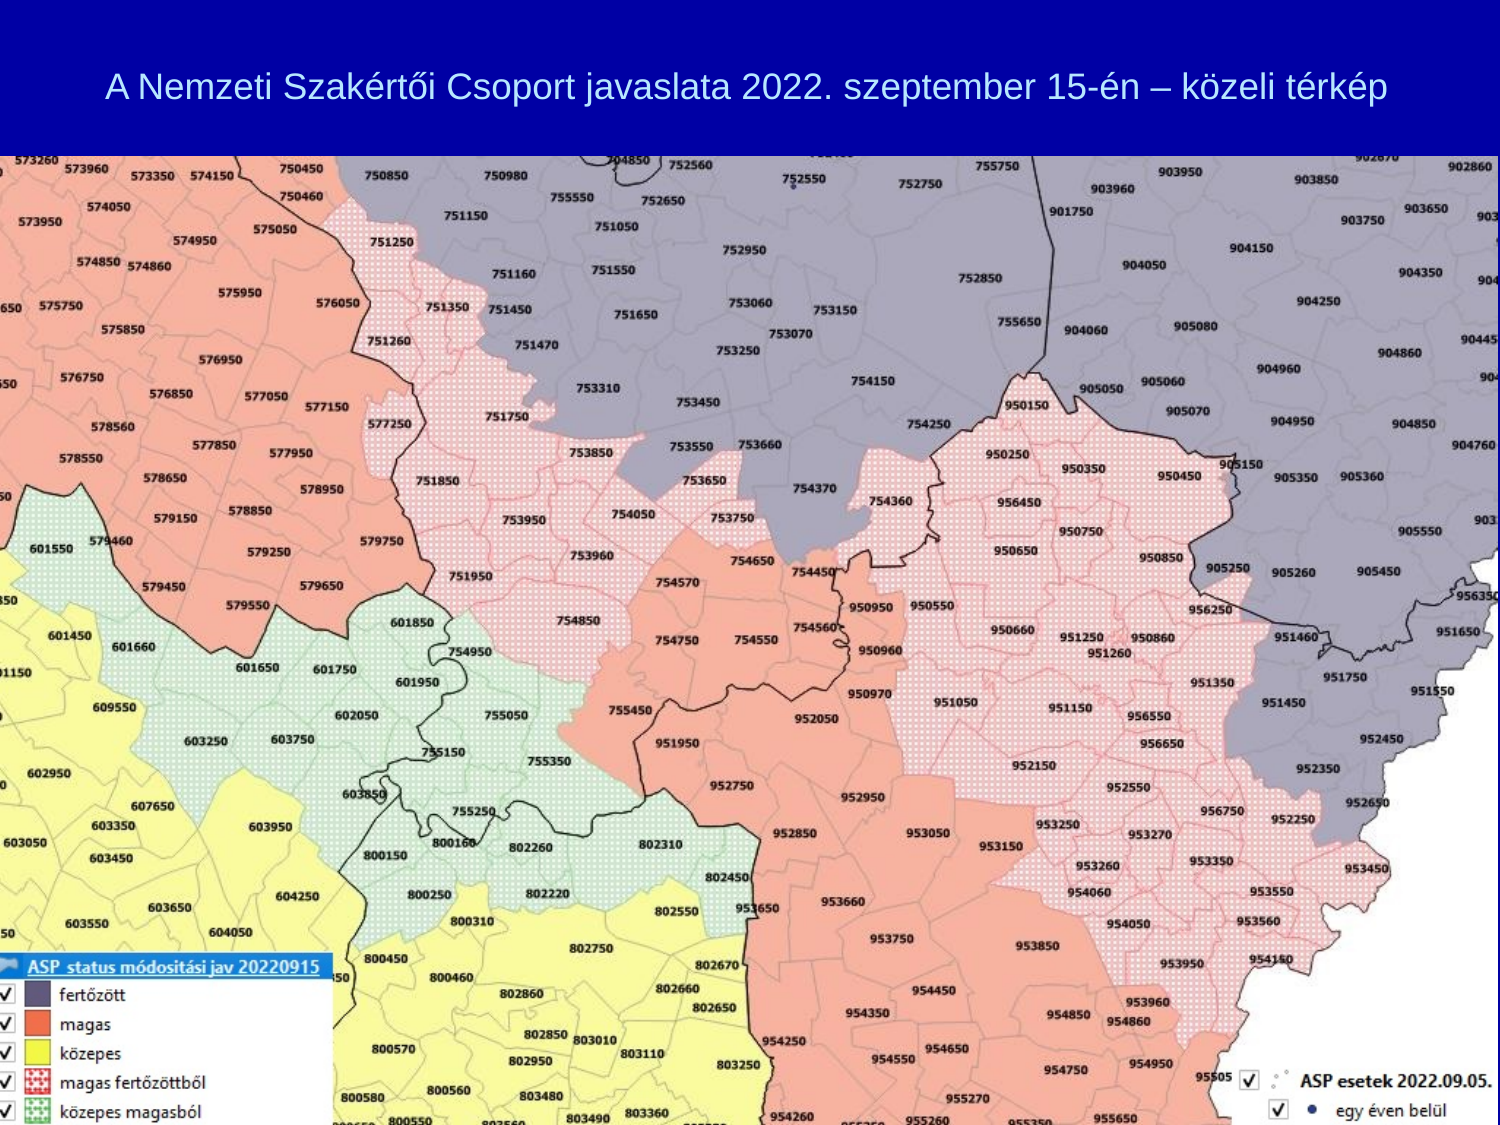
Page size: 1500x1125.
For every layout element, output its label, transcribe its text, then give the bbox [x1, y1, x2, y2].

title A Nemzeti Szakértői Csoport javaslata 2022. szeptember 15-én – közeli térkép [49, 37, 1446, 132]
picture [0, 156, 1498, 1125]
